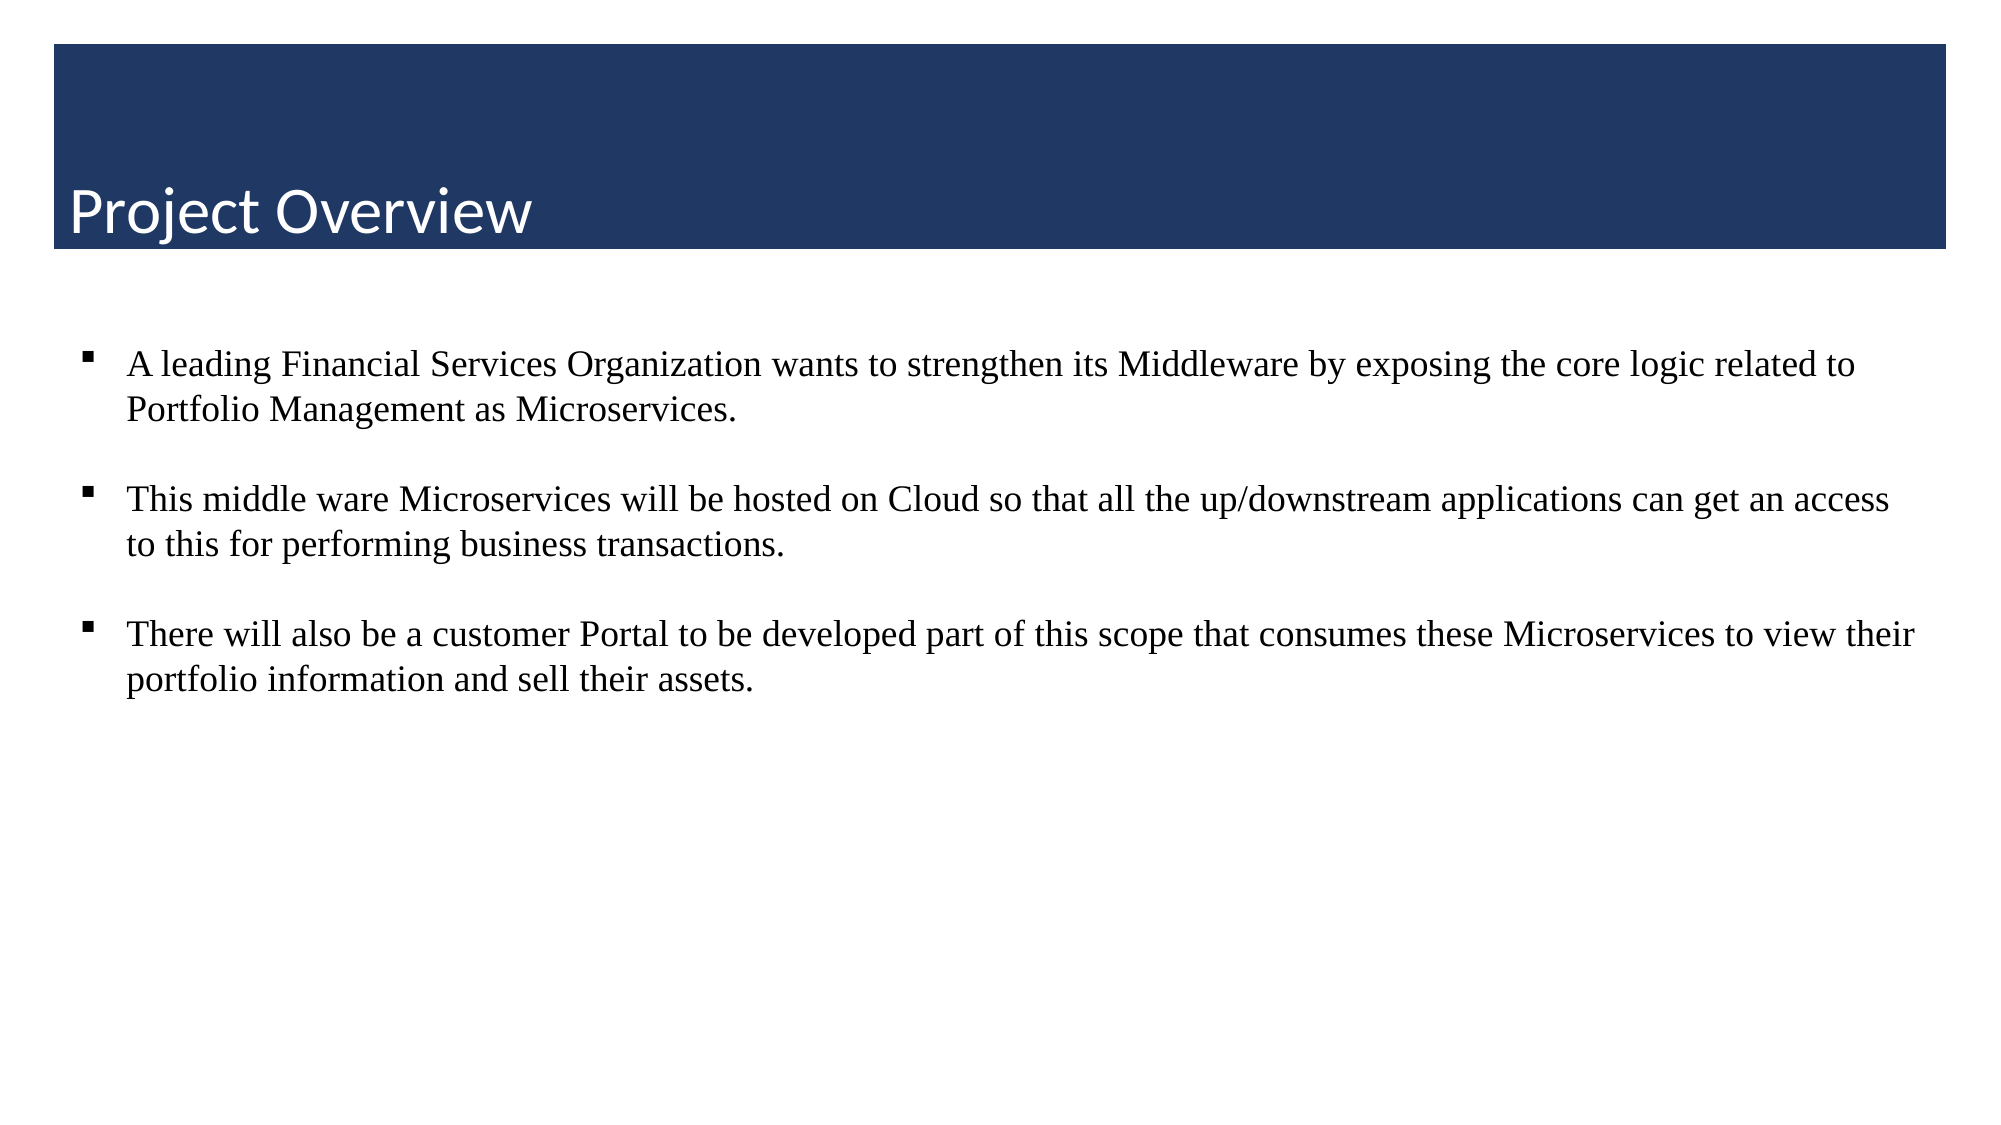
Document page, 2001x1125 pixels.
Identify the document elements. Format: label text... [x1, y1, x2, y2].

text_box A leading Financial Services Organization wants to strengthen its Middleware by exposing the core logic related to Portfolio Management as Microservices. This middle ware Microservices will be hosted on Cloud so that all the up/downstream applications can get an access to this for performing business transactions. There will also be a customer Portal to be developed part of this scope that consumes these Microservices to view their portfolio information and sell their assets. [64, 331, 1946, 707]
text_box Project Overview [54, 44, 1946, 249]
